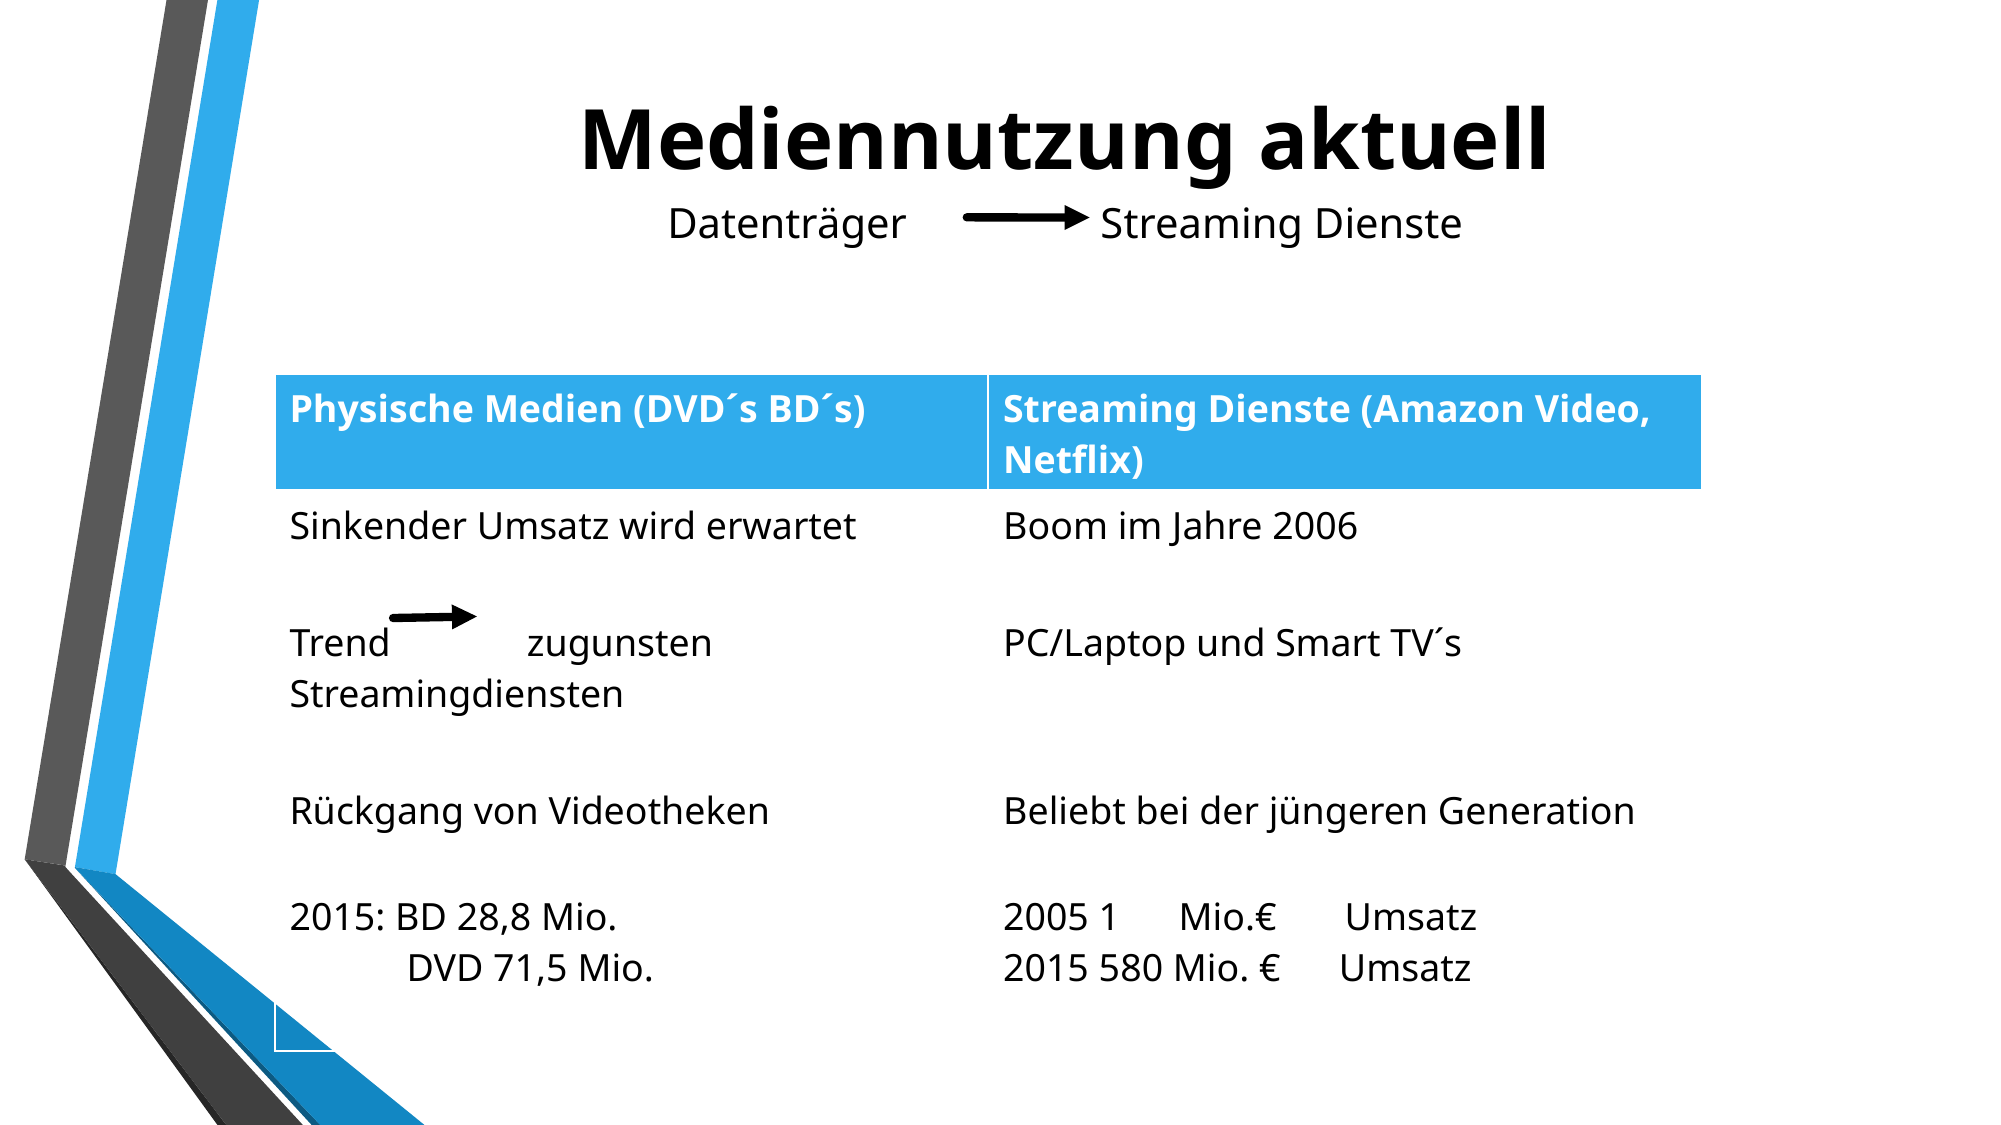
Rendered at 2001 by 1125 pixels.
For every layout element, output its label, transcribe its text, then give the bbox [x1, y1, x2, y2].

title Mediennutzung aktuell Datenträger Streaming Dienste [243, 22, 1887, 310]
list [137, 277, 1863, 1125]
table_cell Sinkender Umsatz wird erwartet [276, 494, 987, 608]
table_cell Beliebt bei der jüngeren Generation [989, 778, 1701, 882]
table_cell Trend zugunsten Streamingdiensten [276, 610, 987, 776]
table_cell PC/Laptop und Smart TV´s [989, 610, 1701, 776]
table_header Streaming Dienste (Amazon Video, Netflix) [989, 375, 1701, 489]
table_cell 2015: BD 28,8 Mio. DVD 71,5 Mio. [276, 883, 987, 1050]
table_cell Rückgang von Videotheken [276, 778, 987, 882]
table_cell 2005 1 Mio.€ Umsatz 2015 580 Mio. € Umsatz [989, 883, 1701, 1050]
table_header Physische Medien (DVD´s BD´s) [276, 375, 987, 489]
table_cell Boom im Jahre 2006 [989, 494, 1701, 608]
